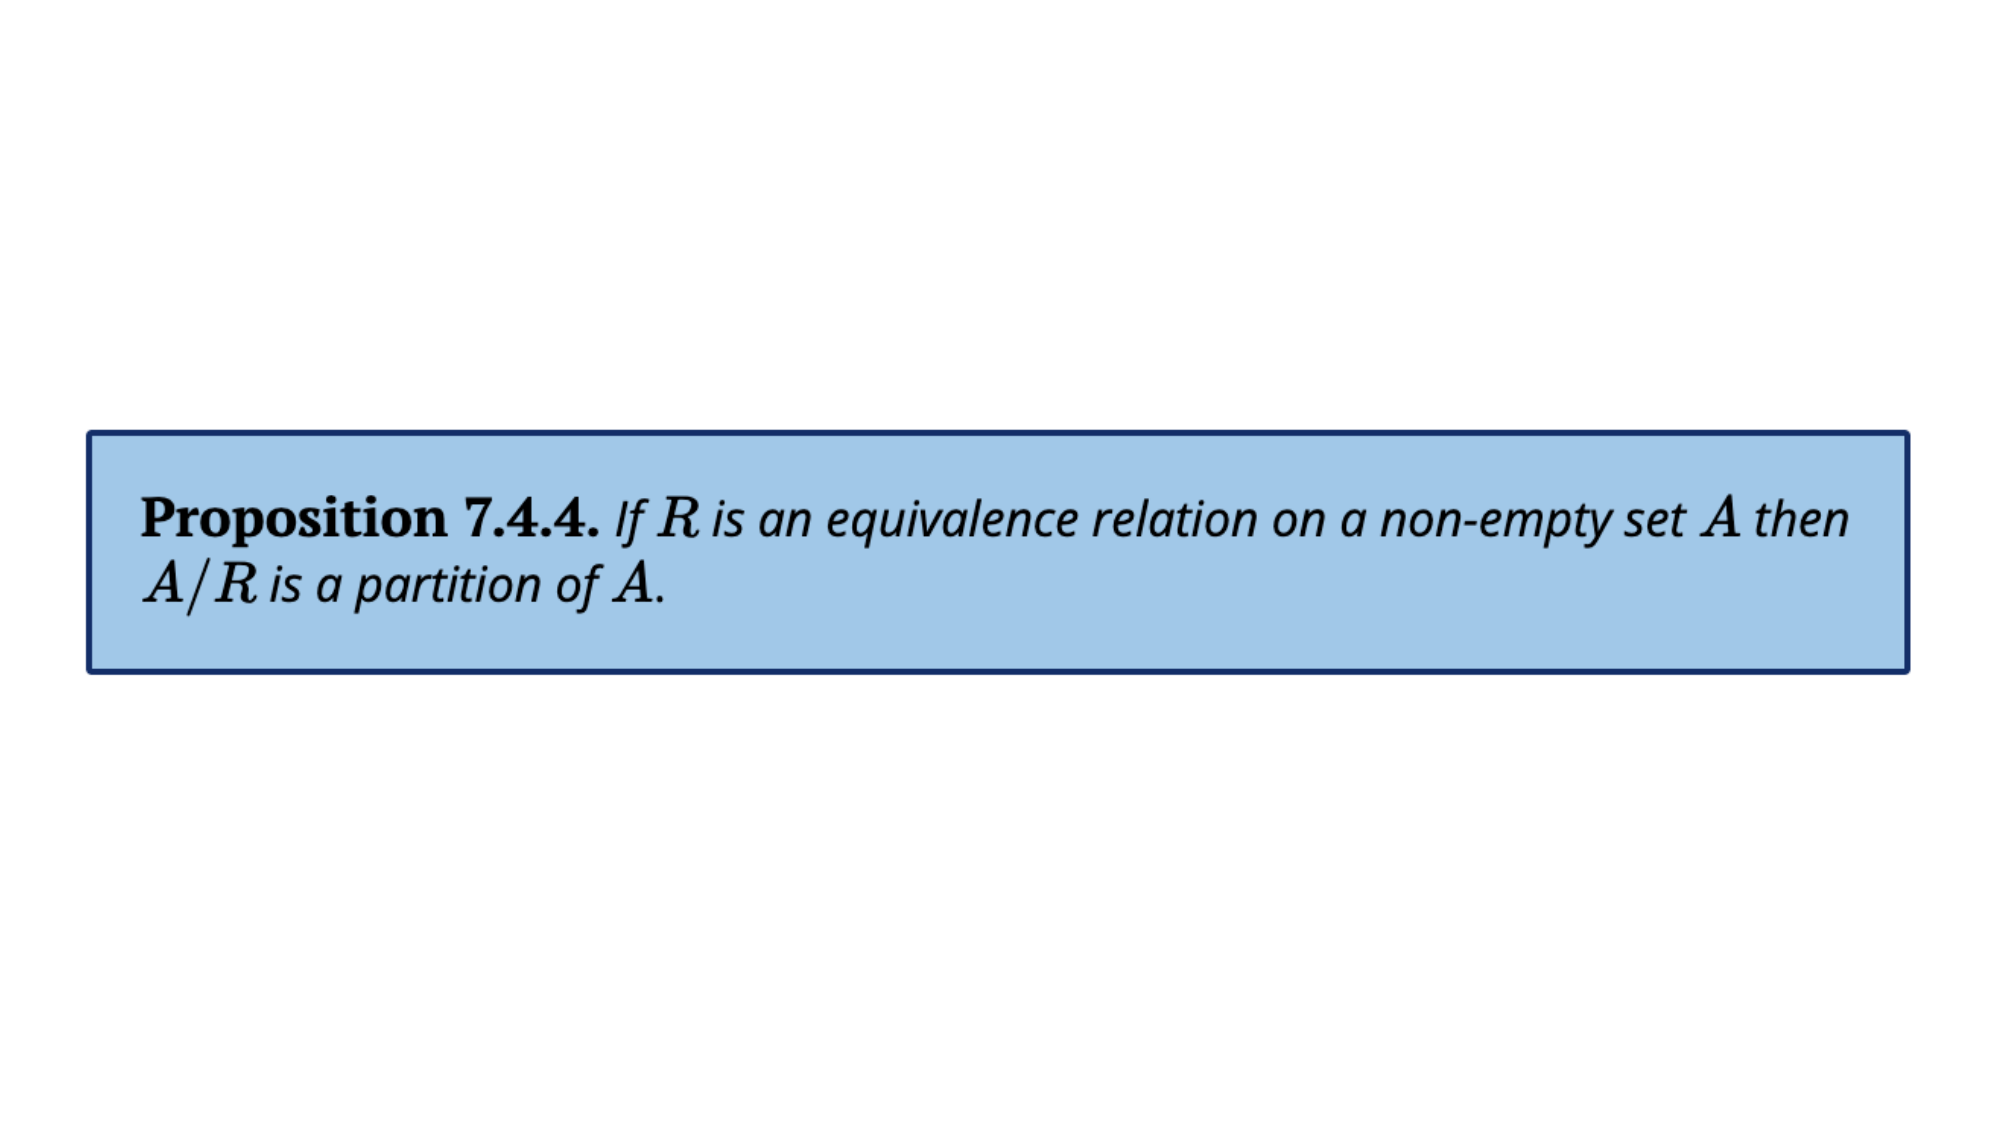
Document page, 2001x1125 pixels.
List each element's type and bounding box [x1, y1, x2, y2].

picture [67, 423, 1933, 702]
